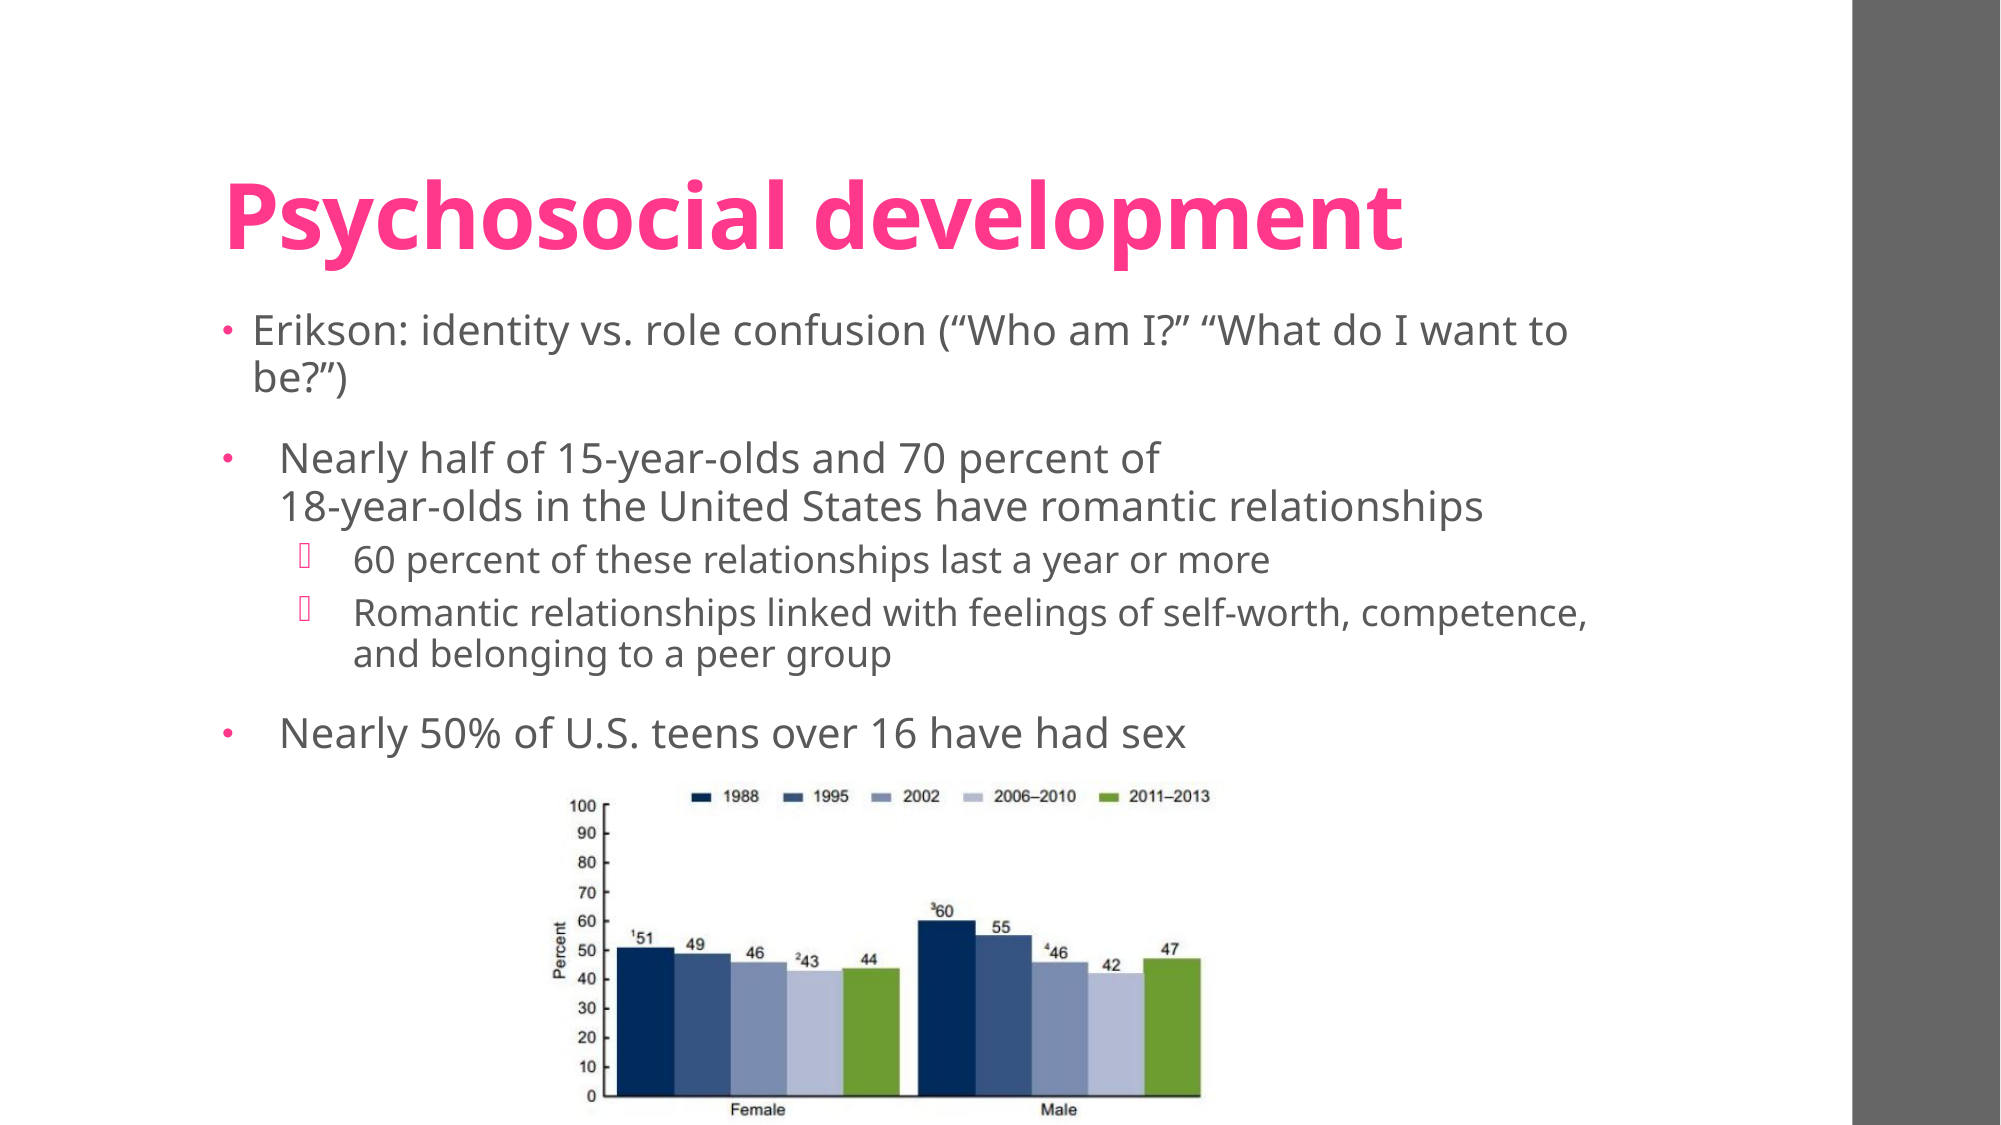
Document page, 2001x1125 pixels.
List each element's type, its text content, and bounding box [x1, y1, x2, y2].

picture [540, 781, 1229, 1125]
title Psychosocial development [206, 43, 1797, 278]
list Erikson: identity vs. role confusion (“Who am I?” “What do I want to be?”) Nearly half of 15-year-olds and 70 percent of 18-year-olds in the United States have romantic relationships 60 percent of these relationships last a year or more Romantic relationships linked with feelings of self-worth, competence, and belonging to a peer group Nearly 50% of U.S. teens over 16 have had sex [206, 299, 1617, 1014]
